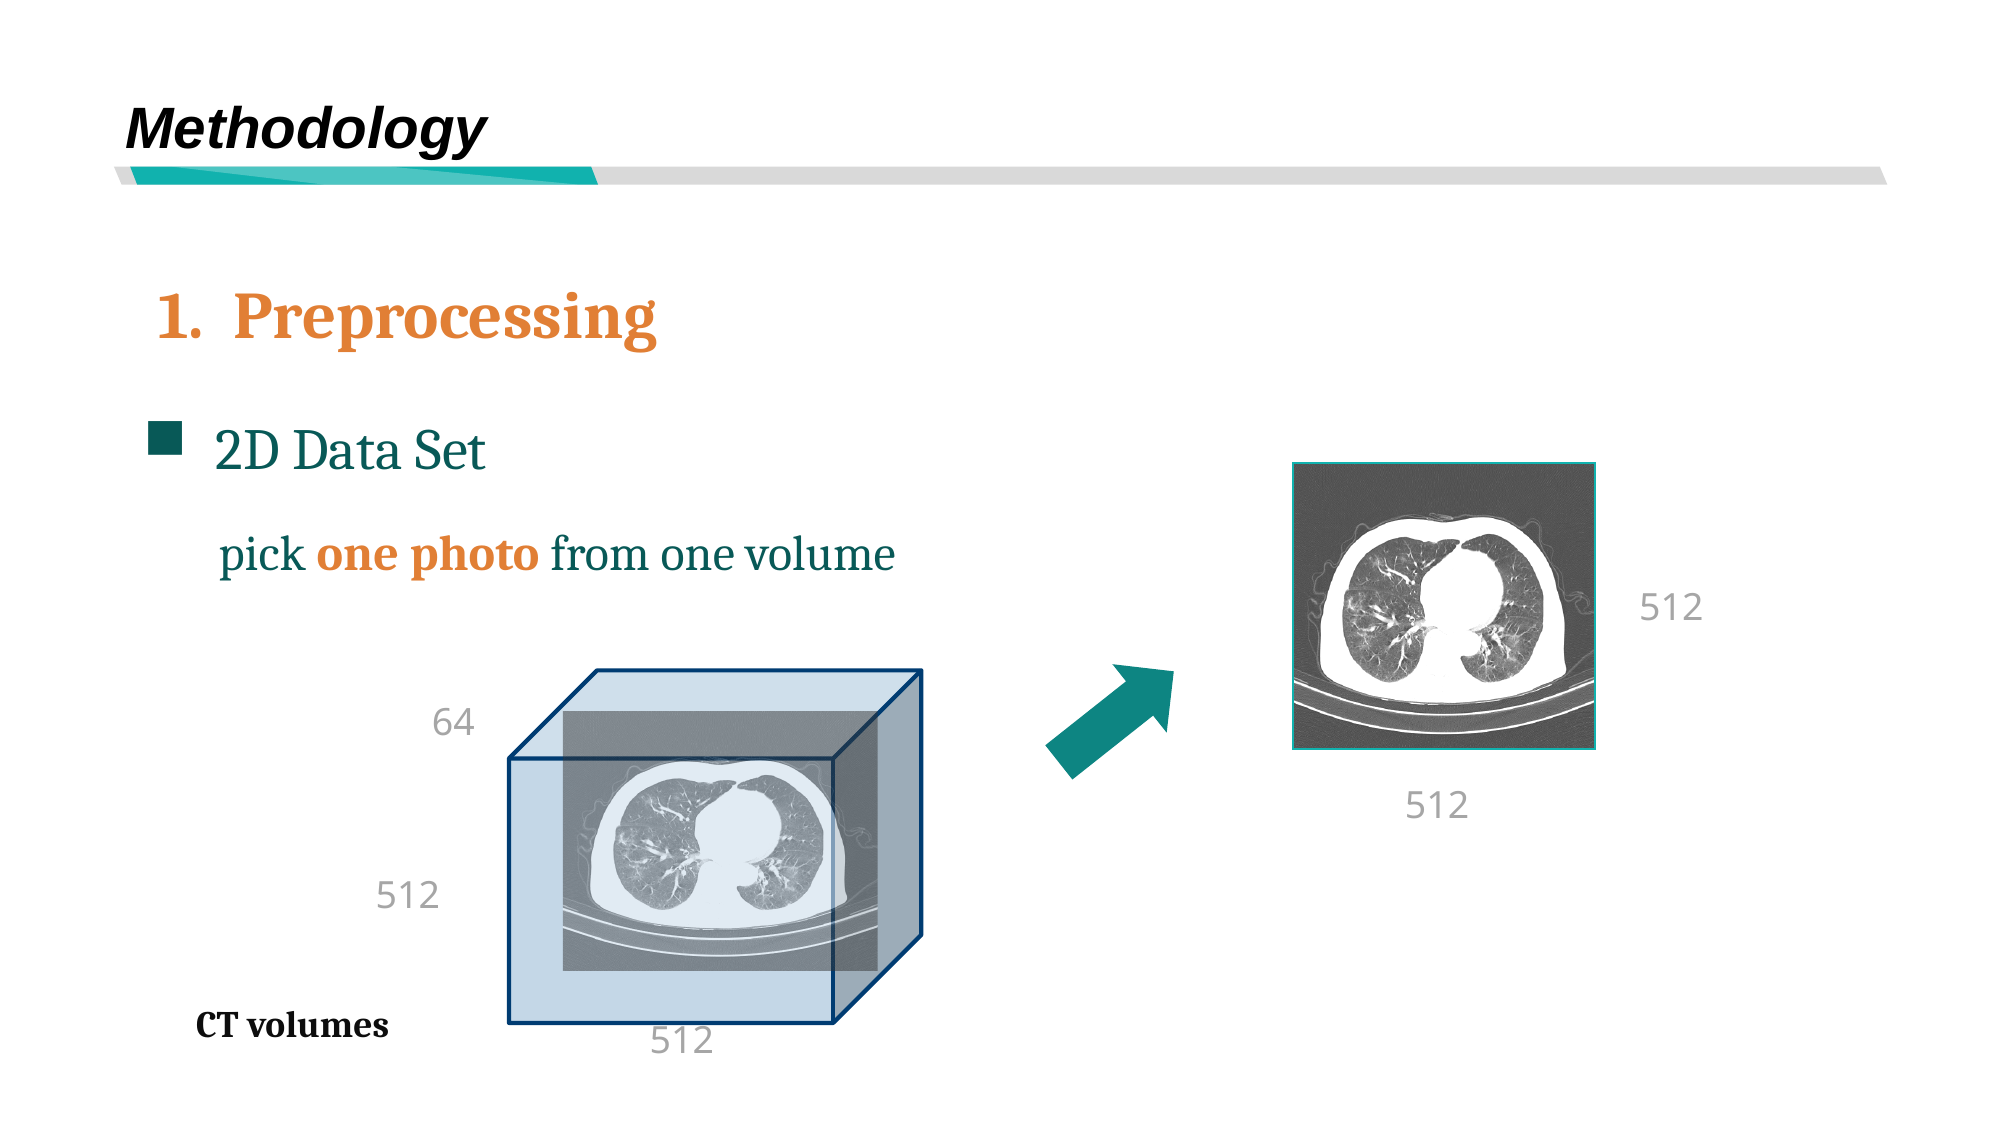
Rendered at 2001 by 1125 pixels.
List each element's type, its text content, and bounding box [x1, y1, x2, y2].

text_box 512 [360, 863, 492, 924]
text_box [1292, 462, 1596, 750]
text_box 512 [634, 1009, 796, 1069]
text_box 1. Preprocessing [143, 263, 673, 359]
text_box CT volumes [181, 992, 426, 1053]
text_box 64 [417, 690, 578, 751]
text_box pick one photo from one volume [203, 513, 1266, 589]
text_box [508, 670, 922, 1023]
title Methodology [109, 0, 1890, 169]
text_box 2D Data Set [128, 403, 1191, 489]
text_box [562, 711, 878, 971]
text_box 512 [1390, 773, 1551, 833]
text_box [1045, 664, 1174, 780]
text_box 512 [1624, 575, 1786, 636]
